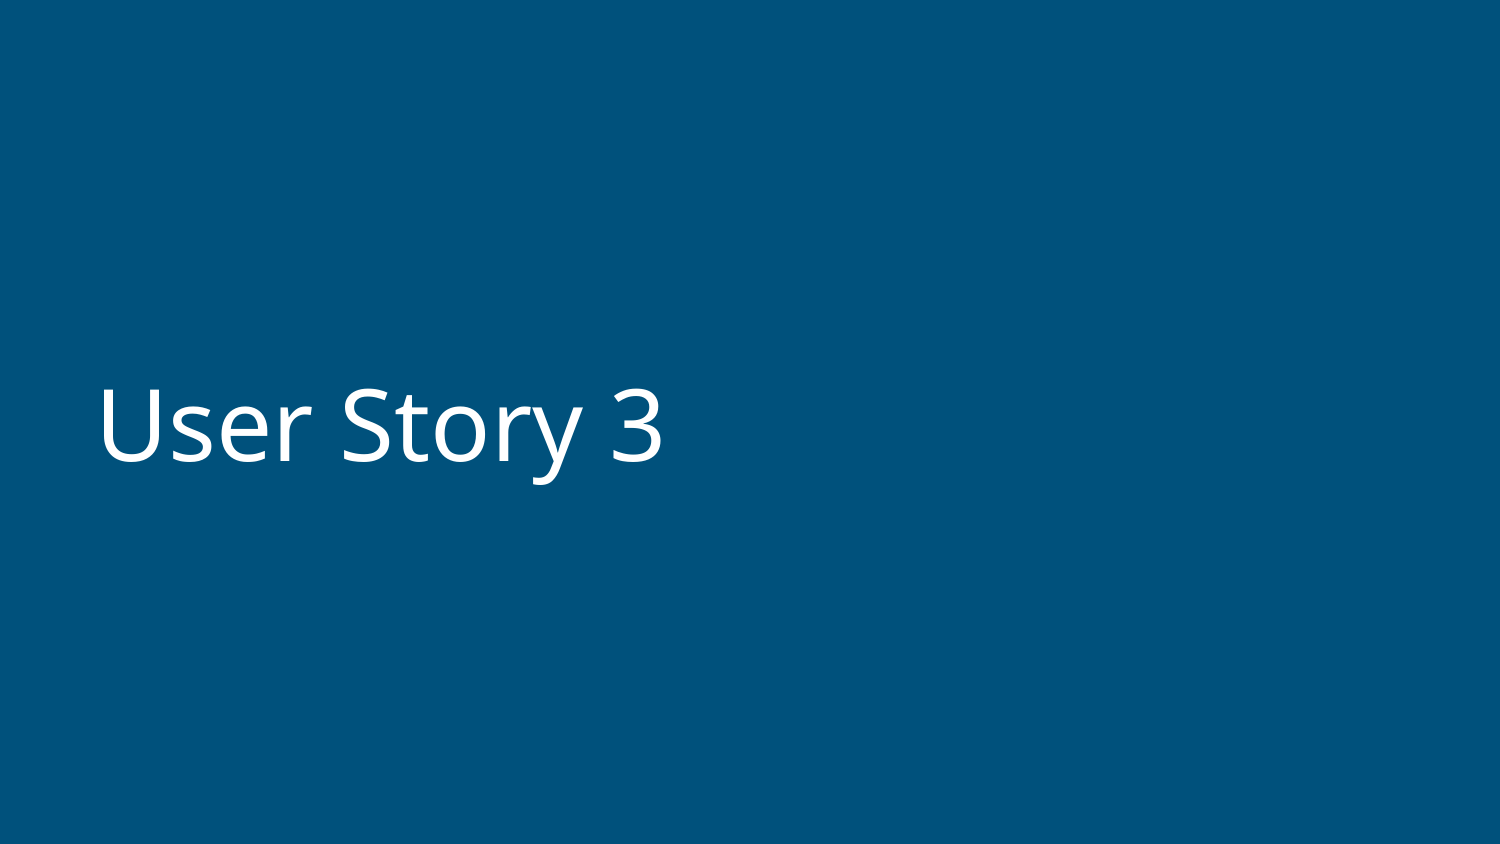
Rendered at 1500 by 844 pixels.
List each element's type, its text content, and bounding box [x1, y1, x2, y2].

title User Story 3 [80, 86, 1003, 758]
